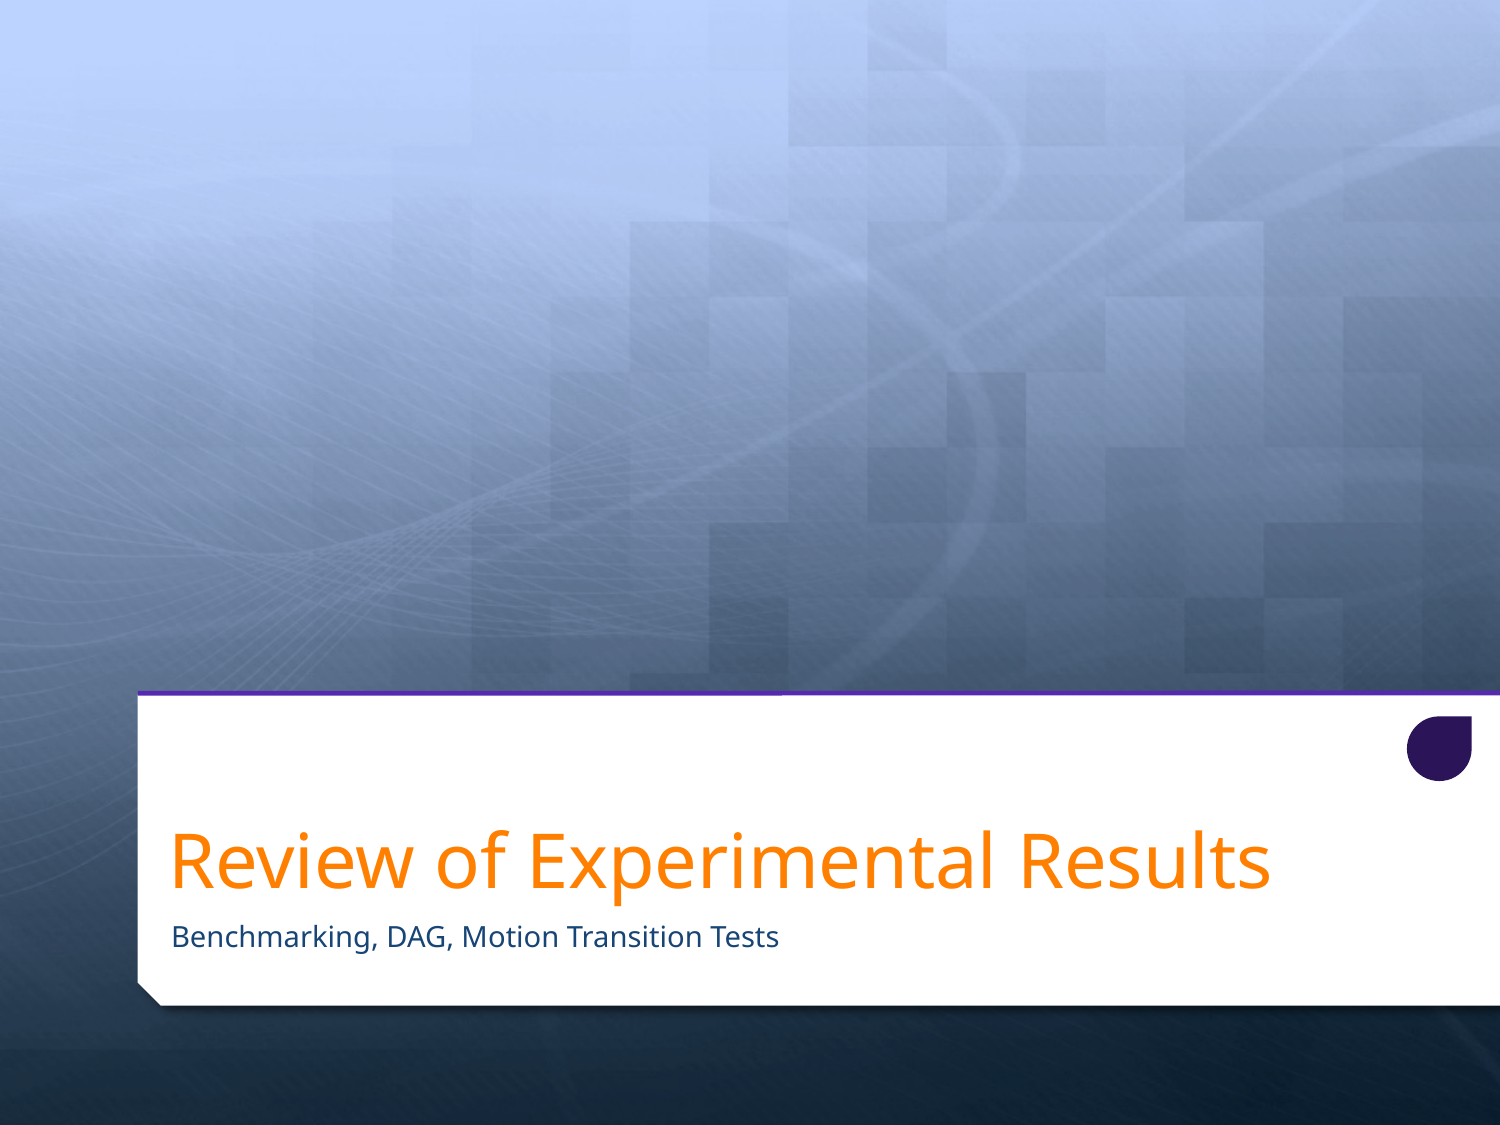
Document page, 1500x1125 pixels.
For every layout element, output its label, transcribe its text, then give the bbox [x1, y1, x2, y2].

list Benchmarking, DAG, Motion Transition Tests [156, 911, 1120, 978]
title Review of Experimental Results [153, 729, 1336, 912]
